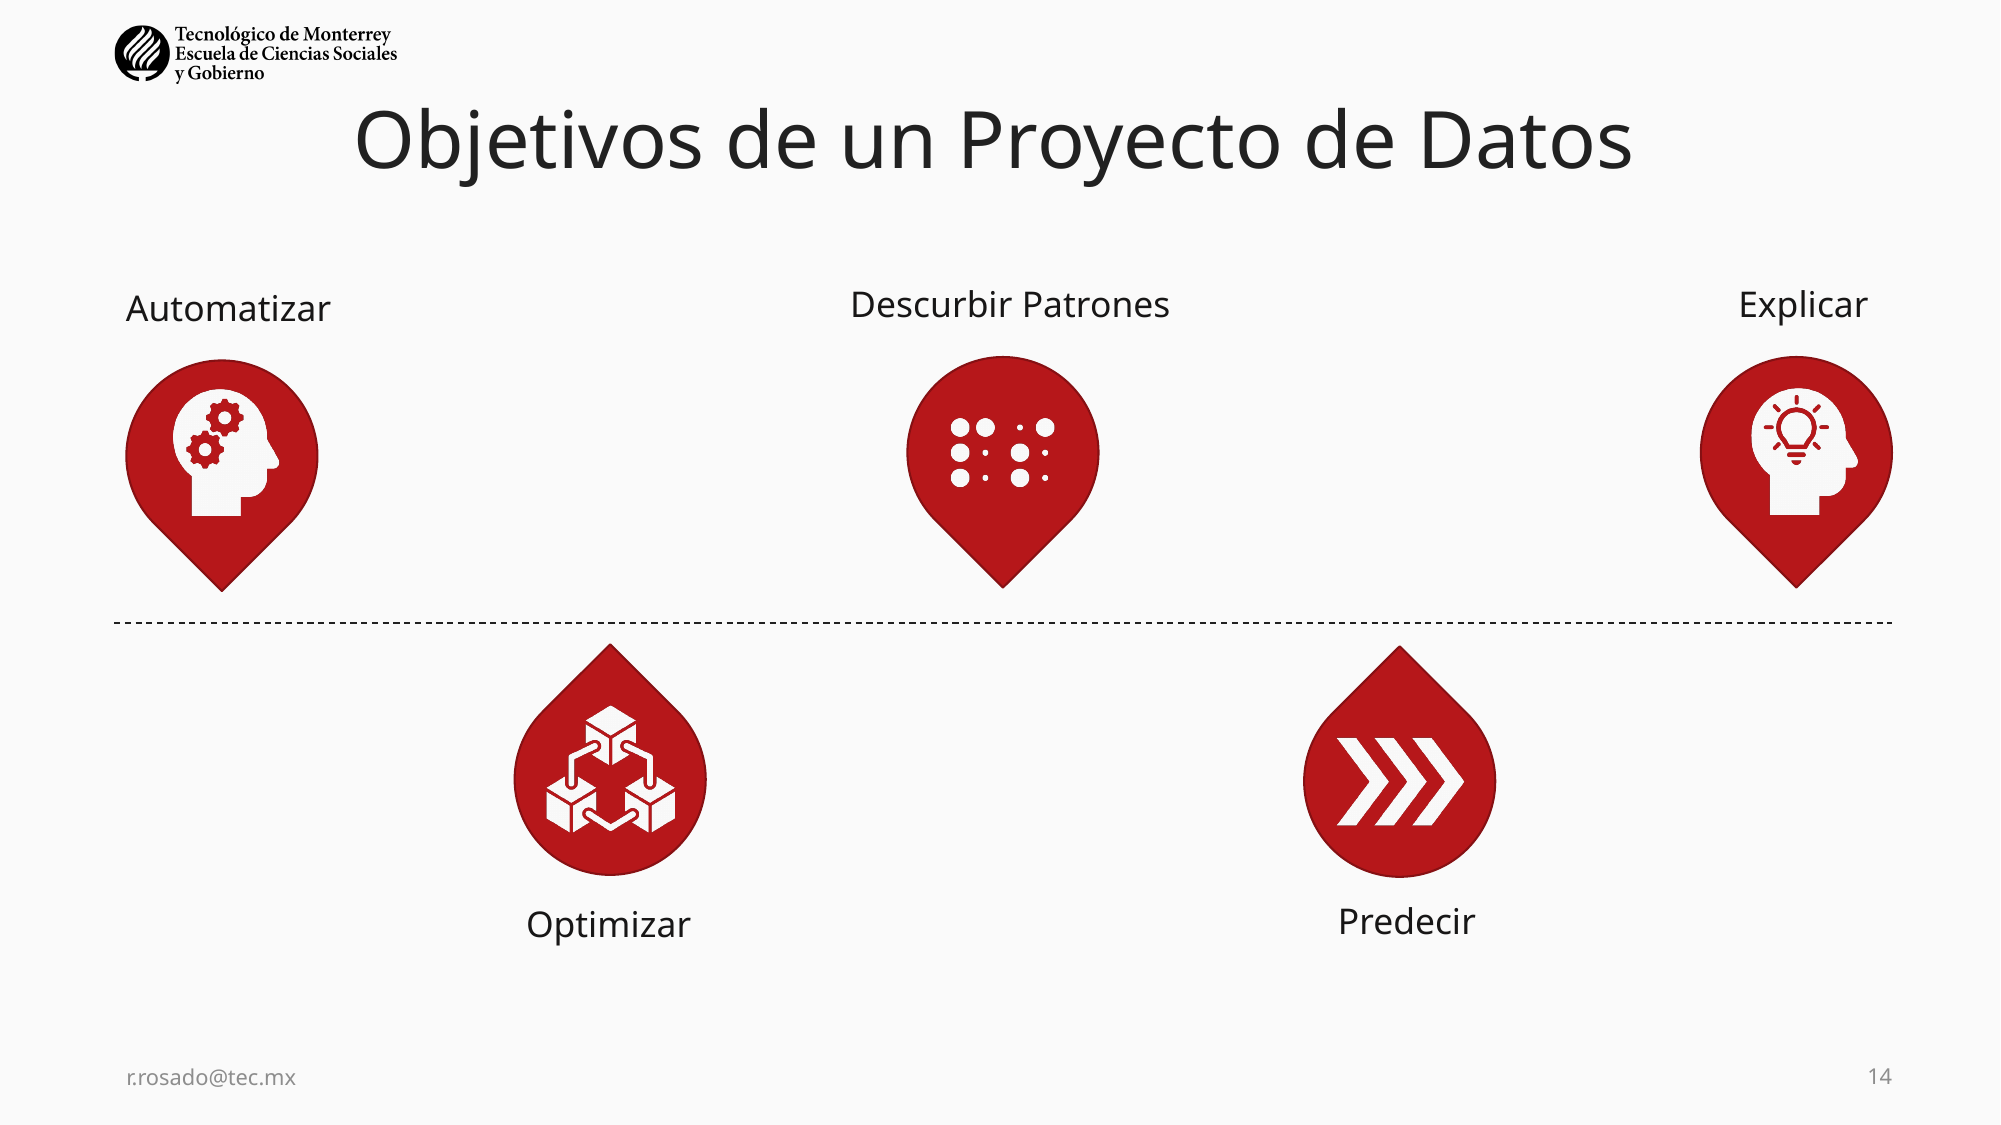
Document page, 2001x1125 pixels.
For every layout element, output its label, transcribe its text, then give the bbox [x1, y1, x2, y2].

text_box [686, 719, 707, 840]
footer r.rosado@tec.mx [111, 1029, 1260, 1125]
text_box [539, 845, 681, 864]
title Objetivos de un Proyecto de Datos [96, 76, 1892, 210]
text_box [1303, 685, 1496, 878]
slide_number 14 [1852, 1029, 1912, 1125]
text_box Explicar [1639, 243, 1953, 363]
text_box [513, 720, 534, 839]
text_box Automatizar [64, 247, 378, 367]
text_box Predecir [1242, 860, 1556, 980]
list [534, 693, 686, 845]
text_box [126, 360, 318, 552]
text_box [1700, 356, 1893, 549]
text_box [559, 643, 661, 693]
picture [111, 24, 399, 76]
text_box Descurbir Patrones [760, 243, 1246, 363]
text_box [907, 356, 1099, 549]
text_box Optimizar [444, 864, 758, 984]
